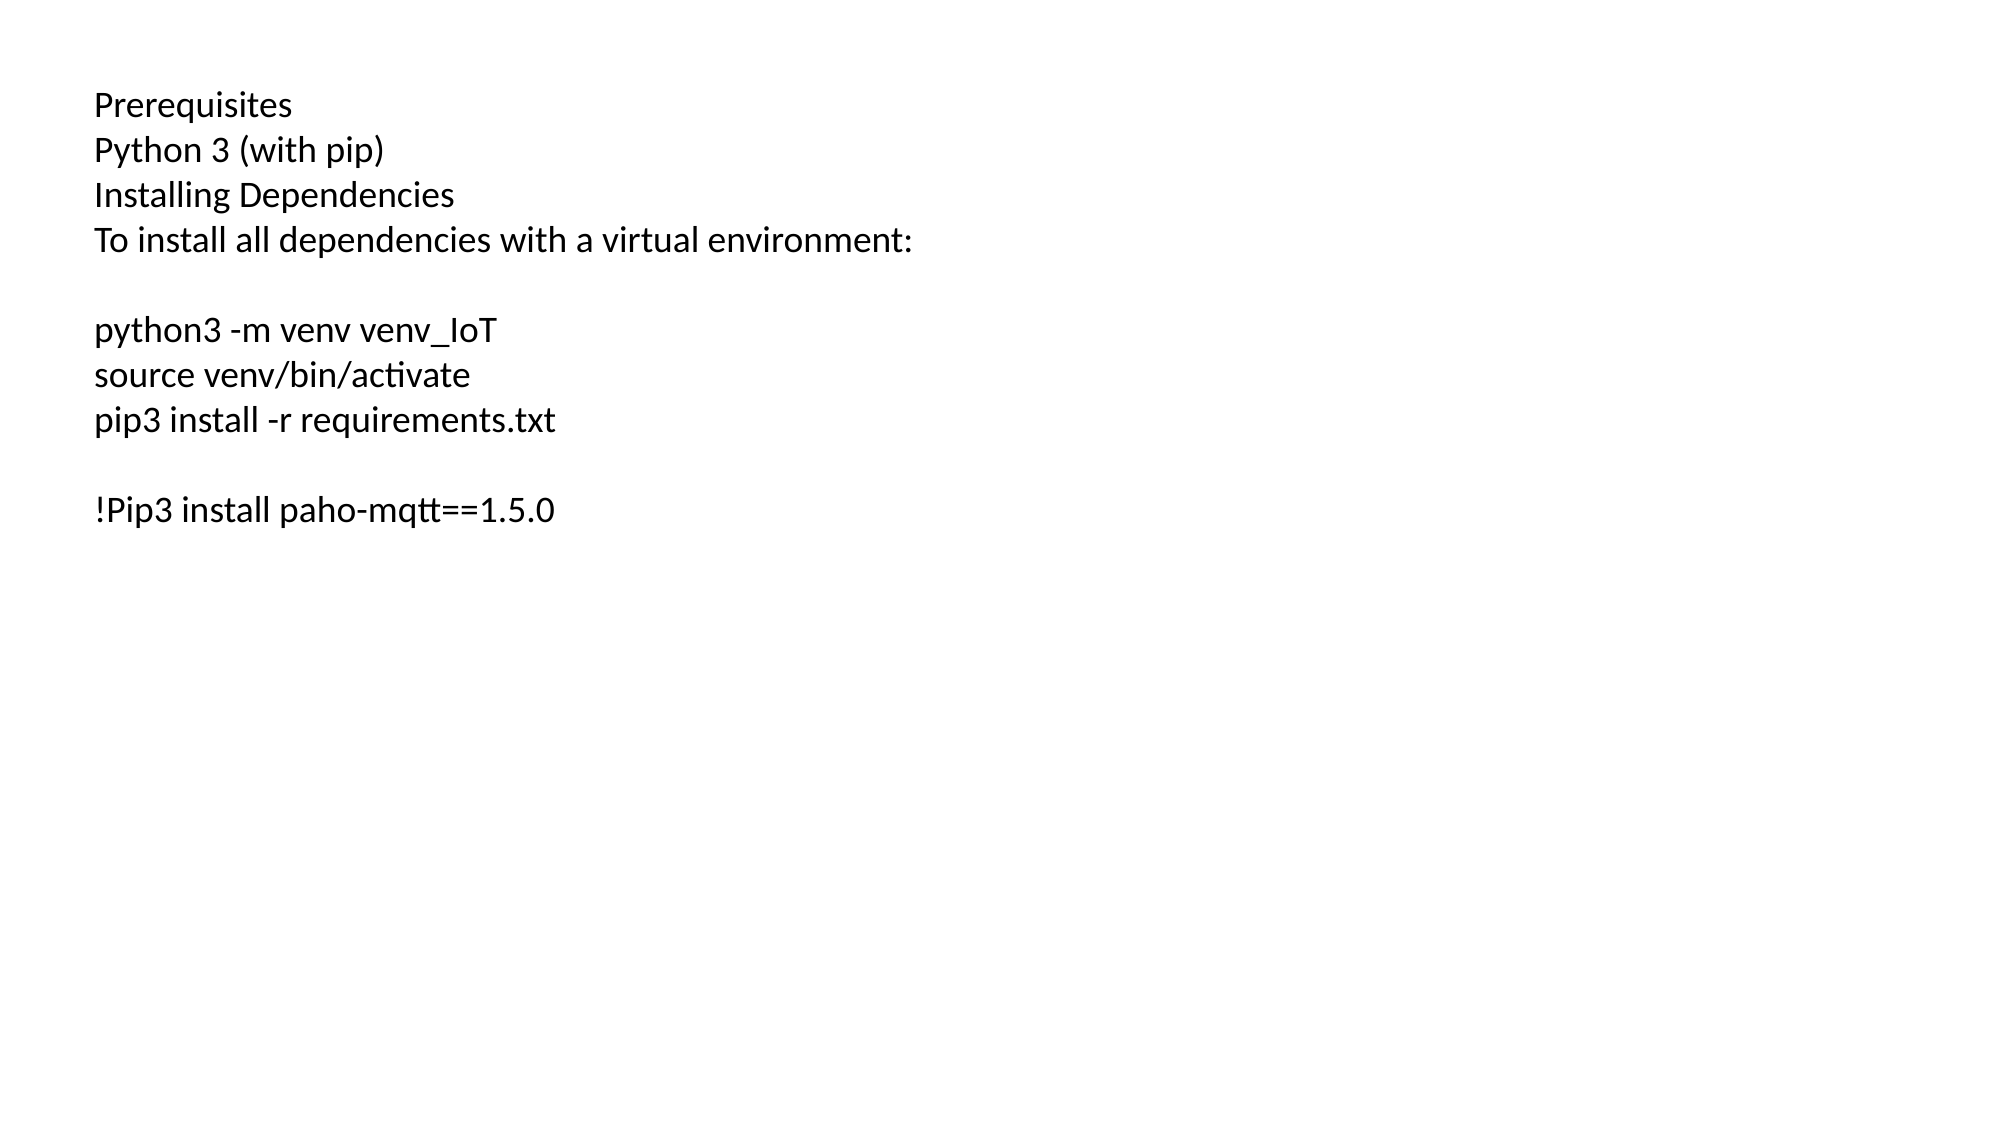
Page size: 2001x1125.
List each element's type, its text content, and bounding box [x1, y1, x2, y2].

text_box Prerequisites Python 3 (with pip) Installing Dependencies To install all dependencies with a virtual environment: python3 -m venv venv_IoT source venv/bin/activate pip3 install -r requirements.txt !Pip3 install paho-mqtt==1.5.0 [79, 73, 1080, 538]
